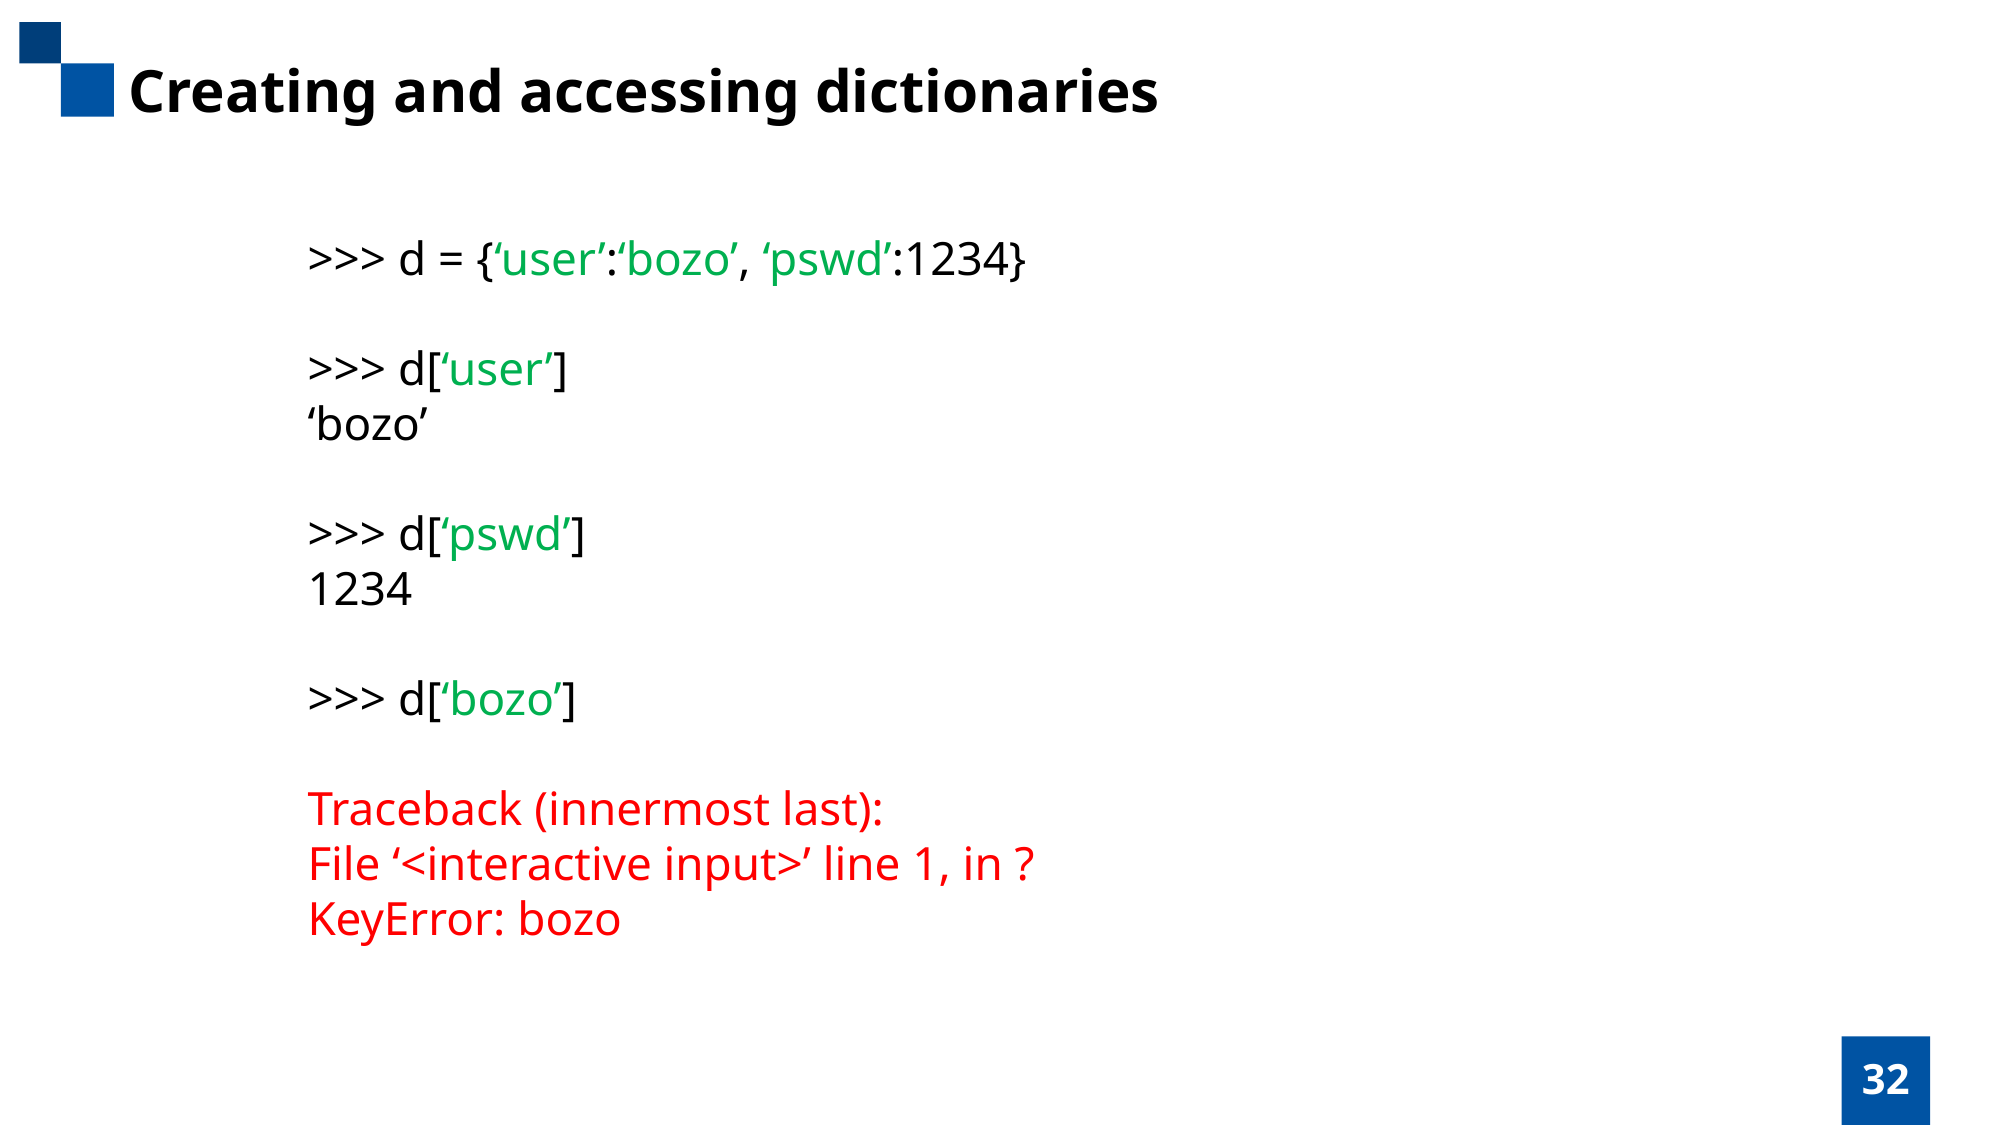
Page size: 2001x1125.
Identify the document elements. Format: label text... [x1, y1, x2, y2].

text_box >>> d = {‘user’:‘bozo’, ‘pswd’:1234} >>> d[‘user’] ‘bozo’ >>> d[‘pswd’] 1234 >>> d[‘bozo’] Traceback (innermost last): File ‘<interactive input>’ line 1, in ? KeyError: bozo [292, 222, 1051, 1008]
slide_number 32 [1771, 1051, 2000, 1112]
text_box Creating and accessing dictionaries [113, 47, 1229, 132]
